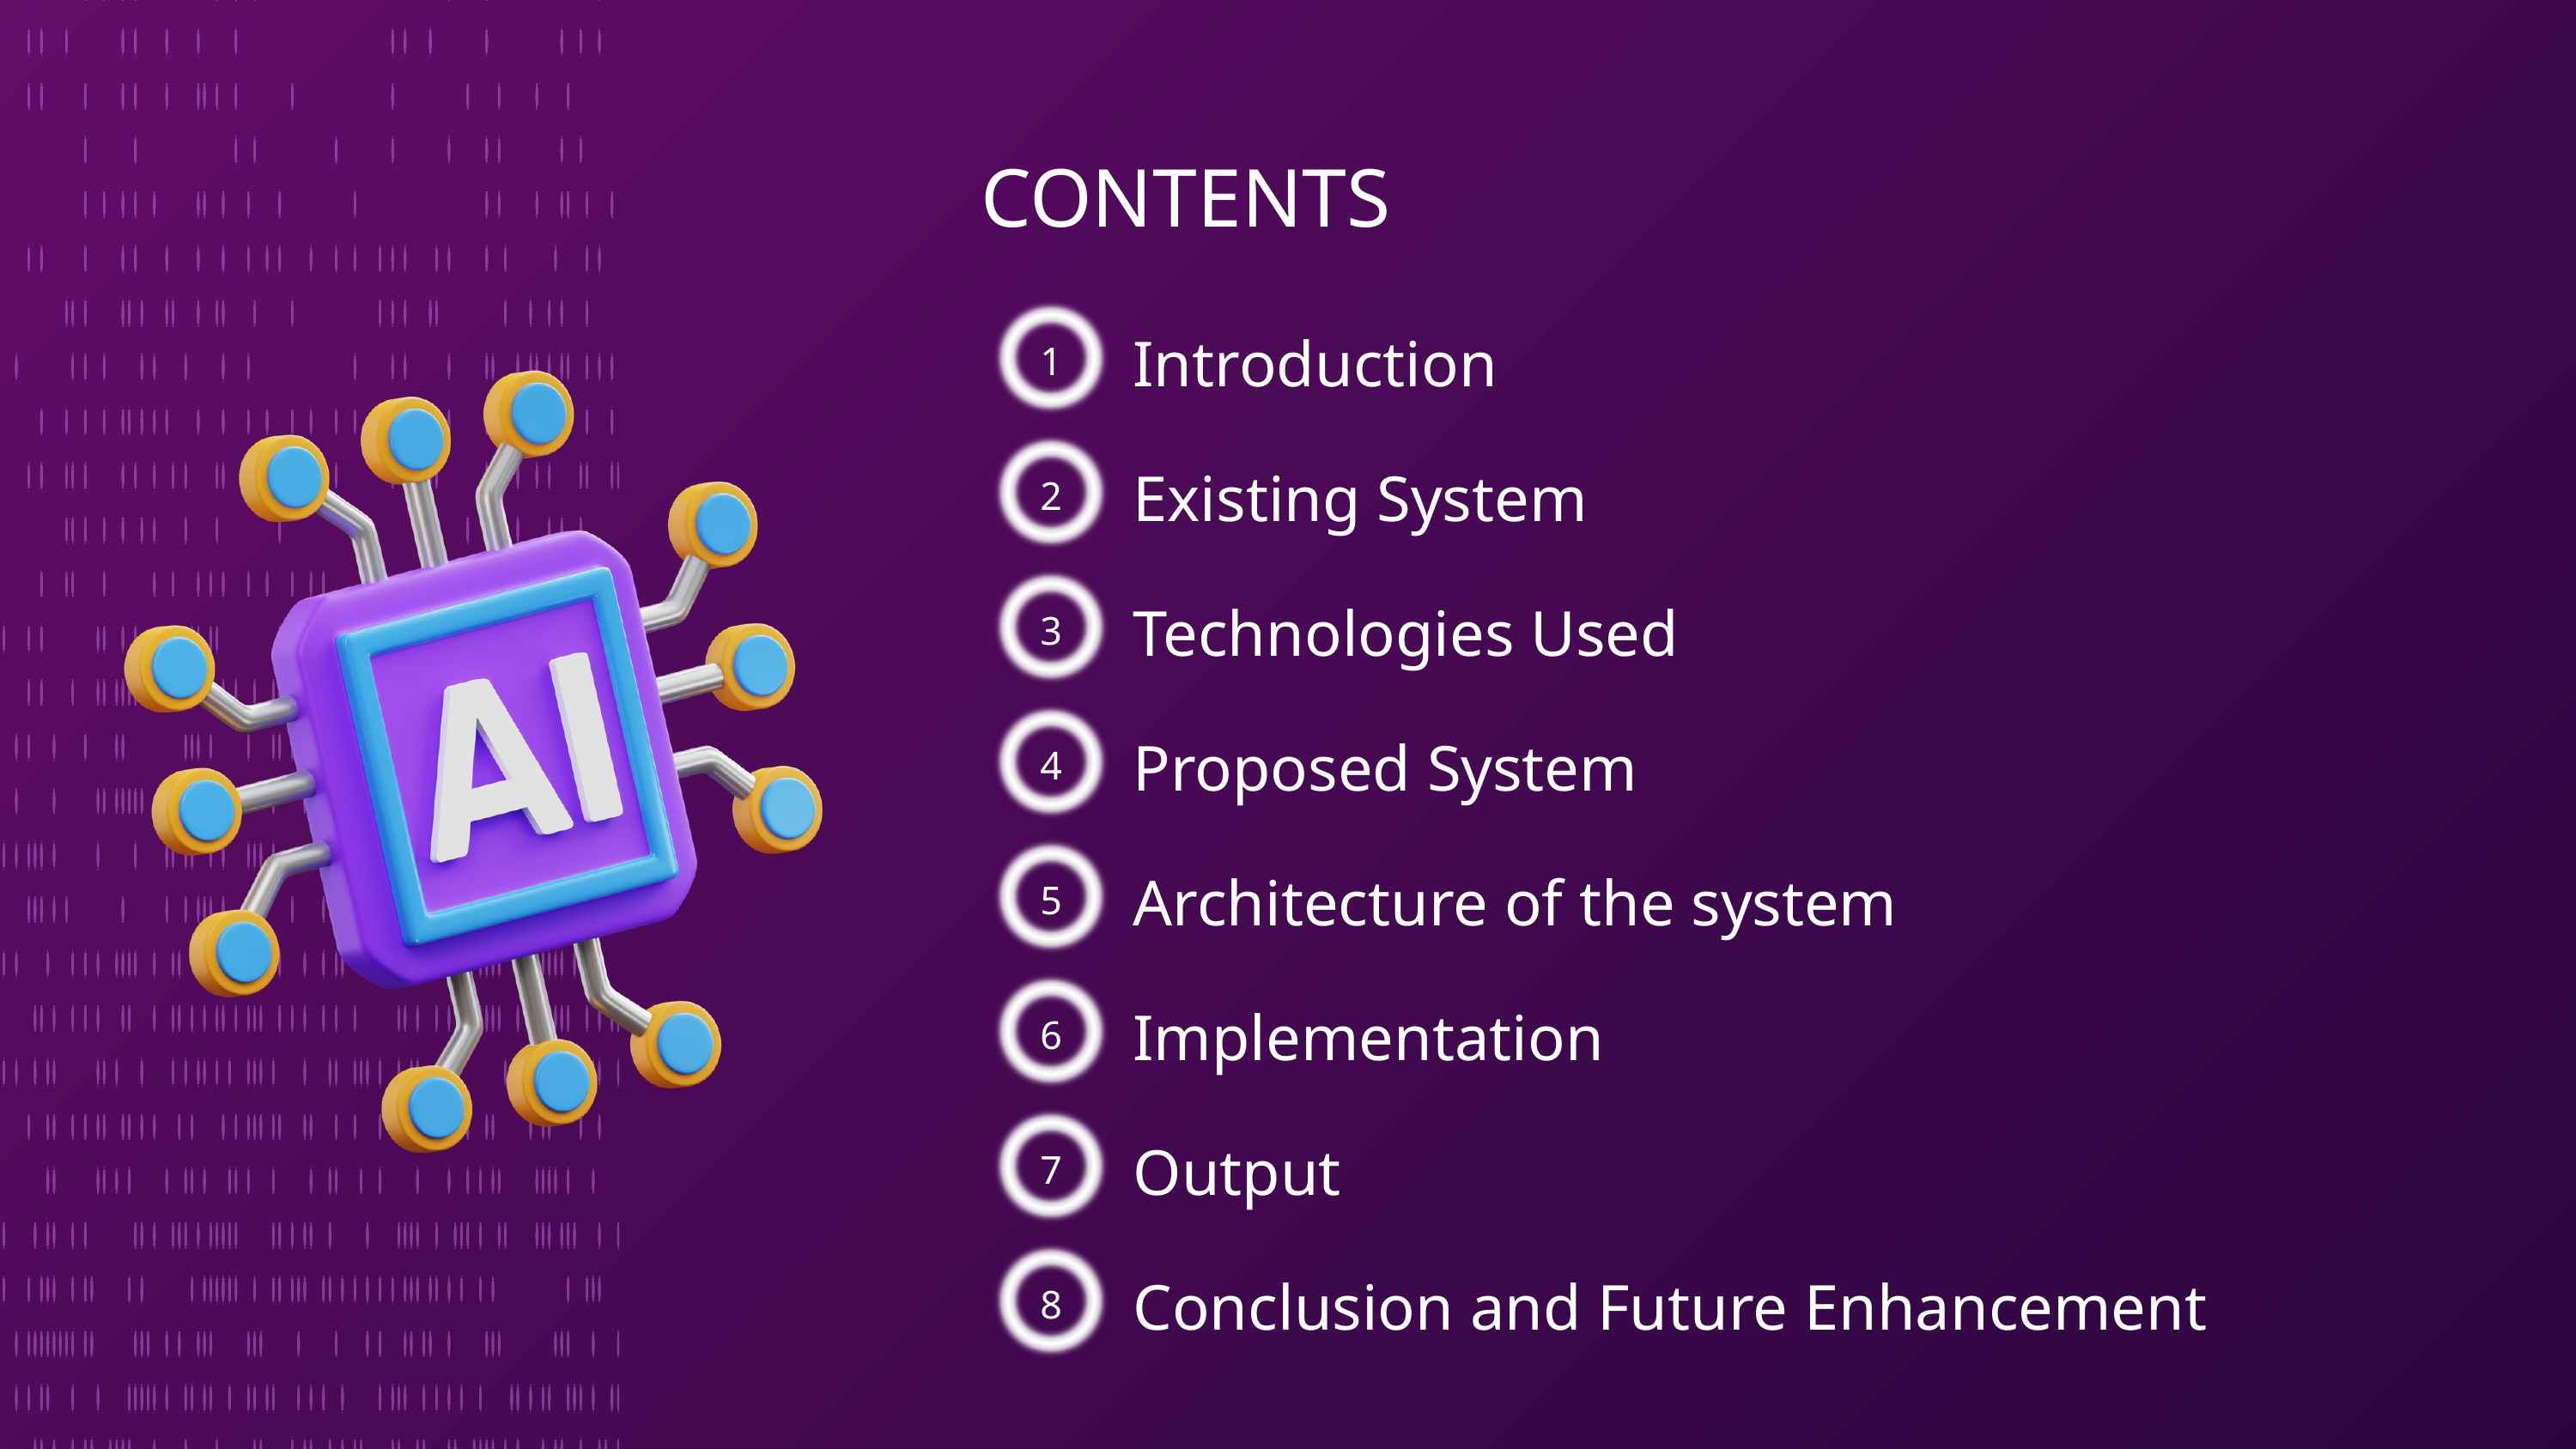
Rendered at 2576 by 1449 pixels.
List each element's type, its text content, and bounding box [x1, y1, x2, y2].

text_box [124, 370, 823, 1153]
text_box CONTENTS [888, 131, 1484, 244]
text_box [0, 0, 620, 1449]
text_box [992, 298, 2365, 1361]
